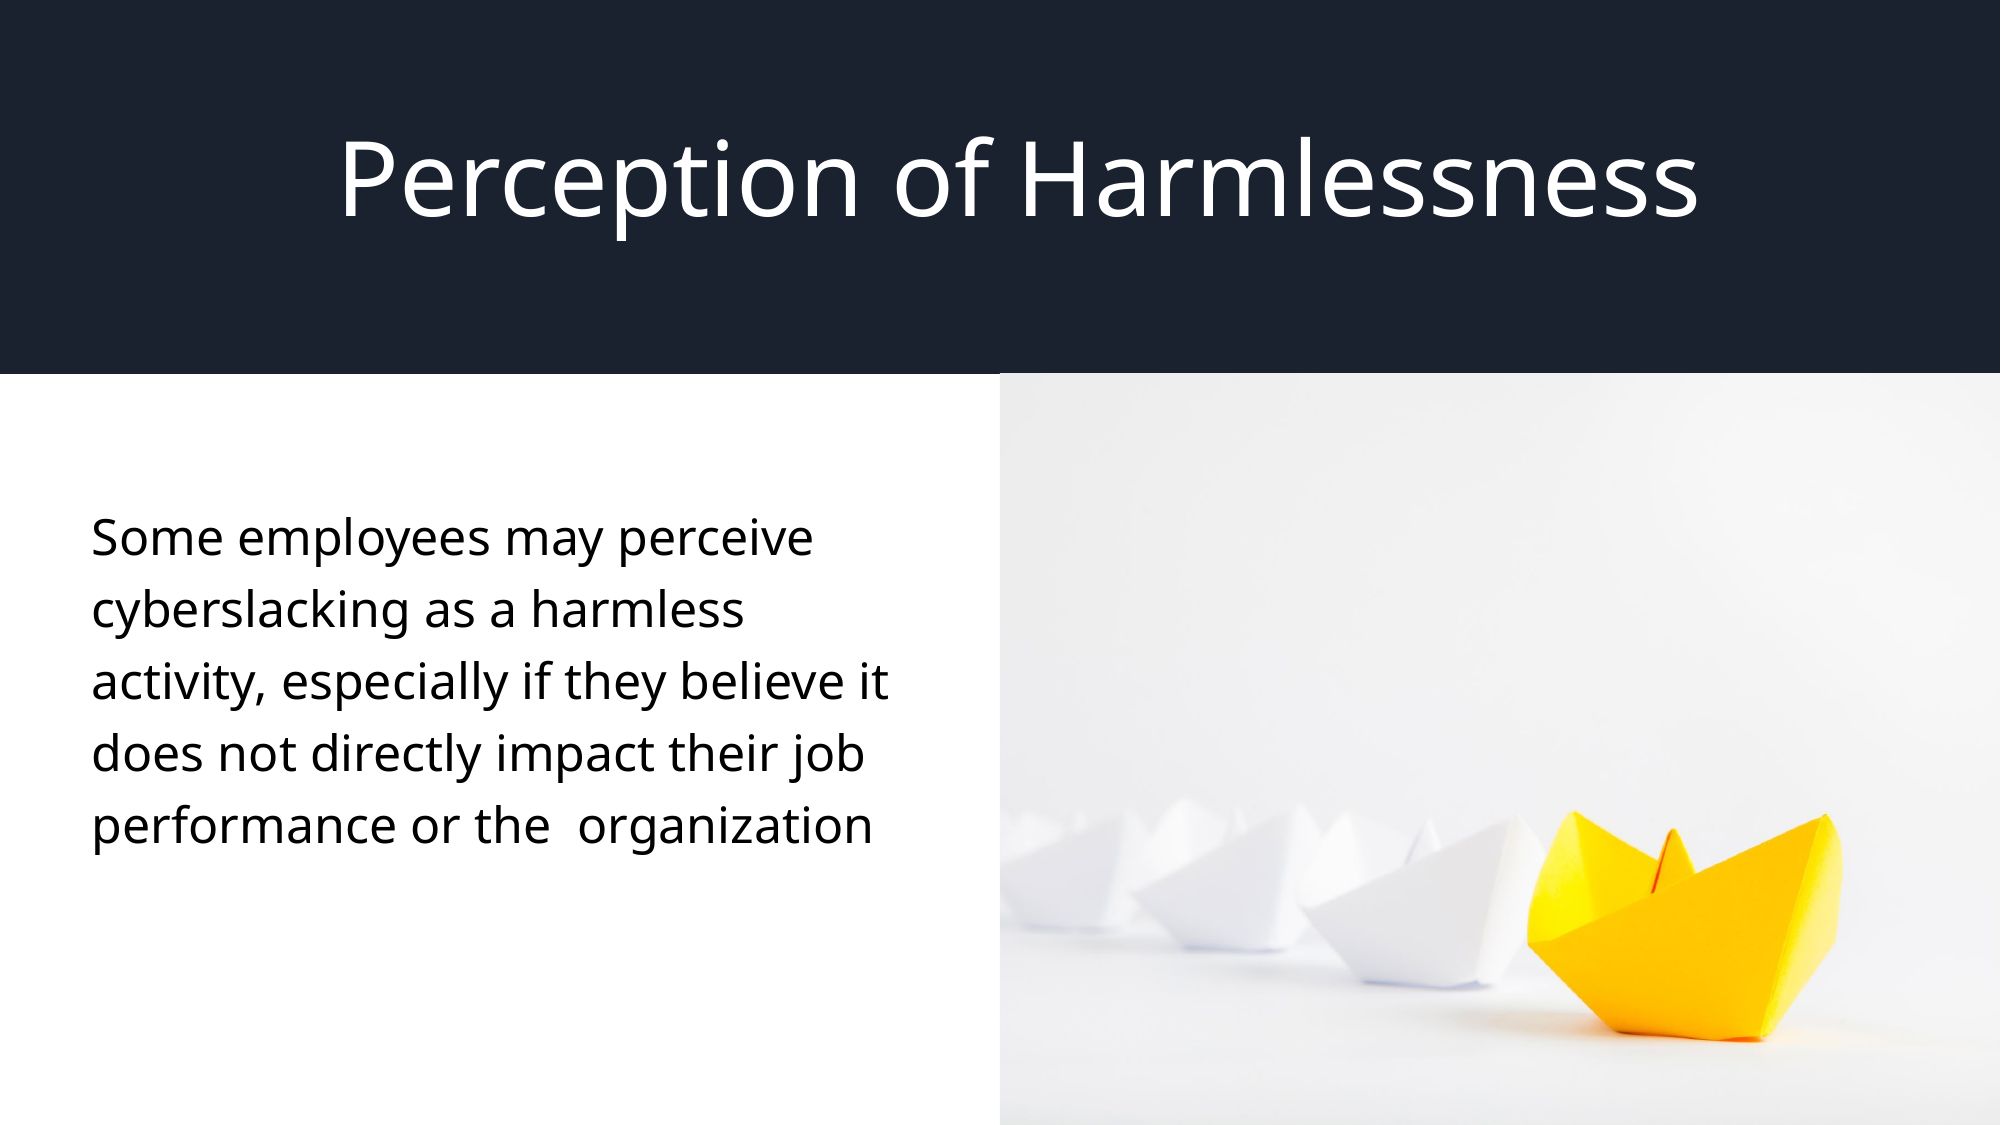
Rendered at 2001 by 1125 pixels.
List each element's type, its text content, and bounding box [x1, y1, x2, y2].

picture [999, 373, 2000, 1125]
title Perception of Harmlessness [128, 111, 1912, 245]
text_box [0, 0, 2000, 375]
list Some employees may perceive cyberslacking as a harmless activity, especially if they believe it does not directly impact their job performance or the organization [76, 485, 952, 1034]
text_box [0, 375, 999, 1125]
